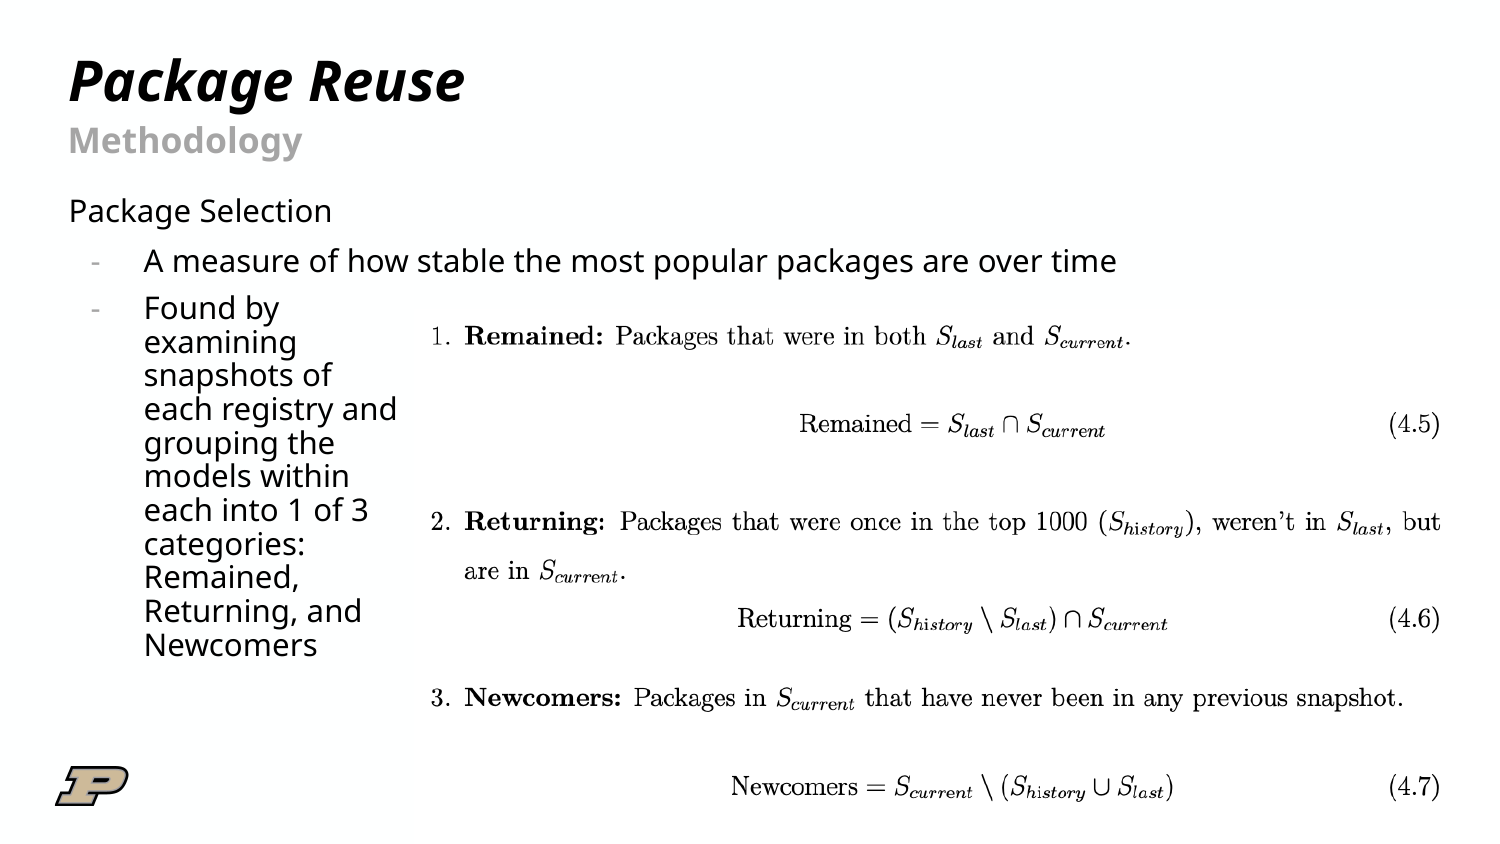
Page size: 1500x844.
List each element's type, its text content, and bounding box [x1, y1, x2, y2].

list Package Selection A measure of how stable the most popular packages are over time [57, 189, 1307, 287]
picture [414, 309, 1500, 844]
list Methodology [56, 117, 1444, 163]
list Found by examining snapshots of each registry and grouping the models within each into 1 of 3 categories: Remained, Returning, and Newcomers [57, 286, 415, 701]
title Package Reuse [57, 47, 1444, 117]
picture [54, 766, 134, 806]
